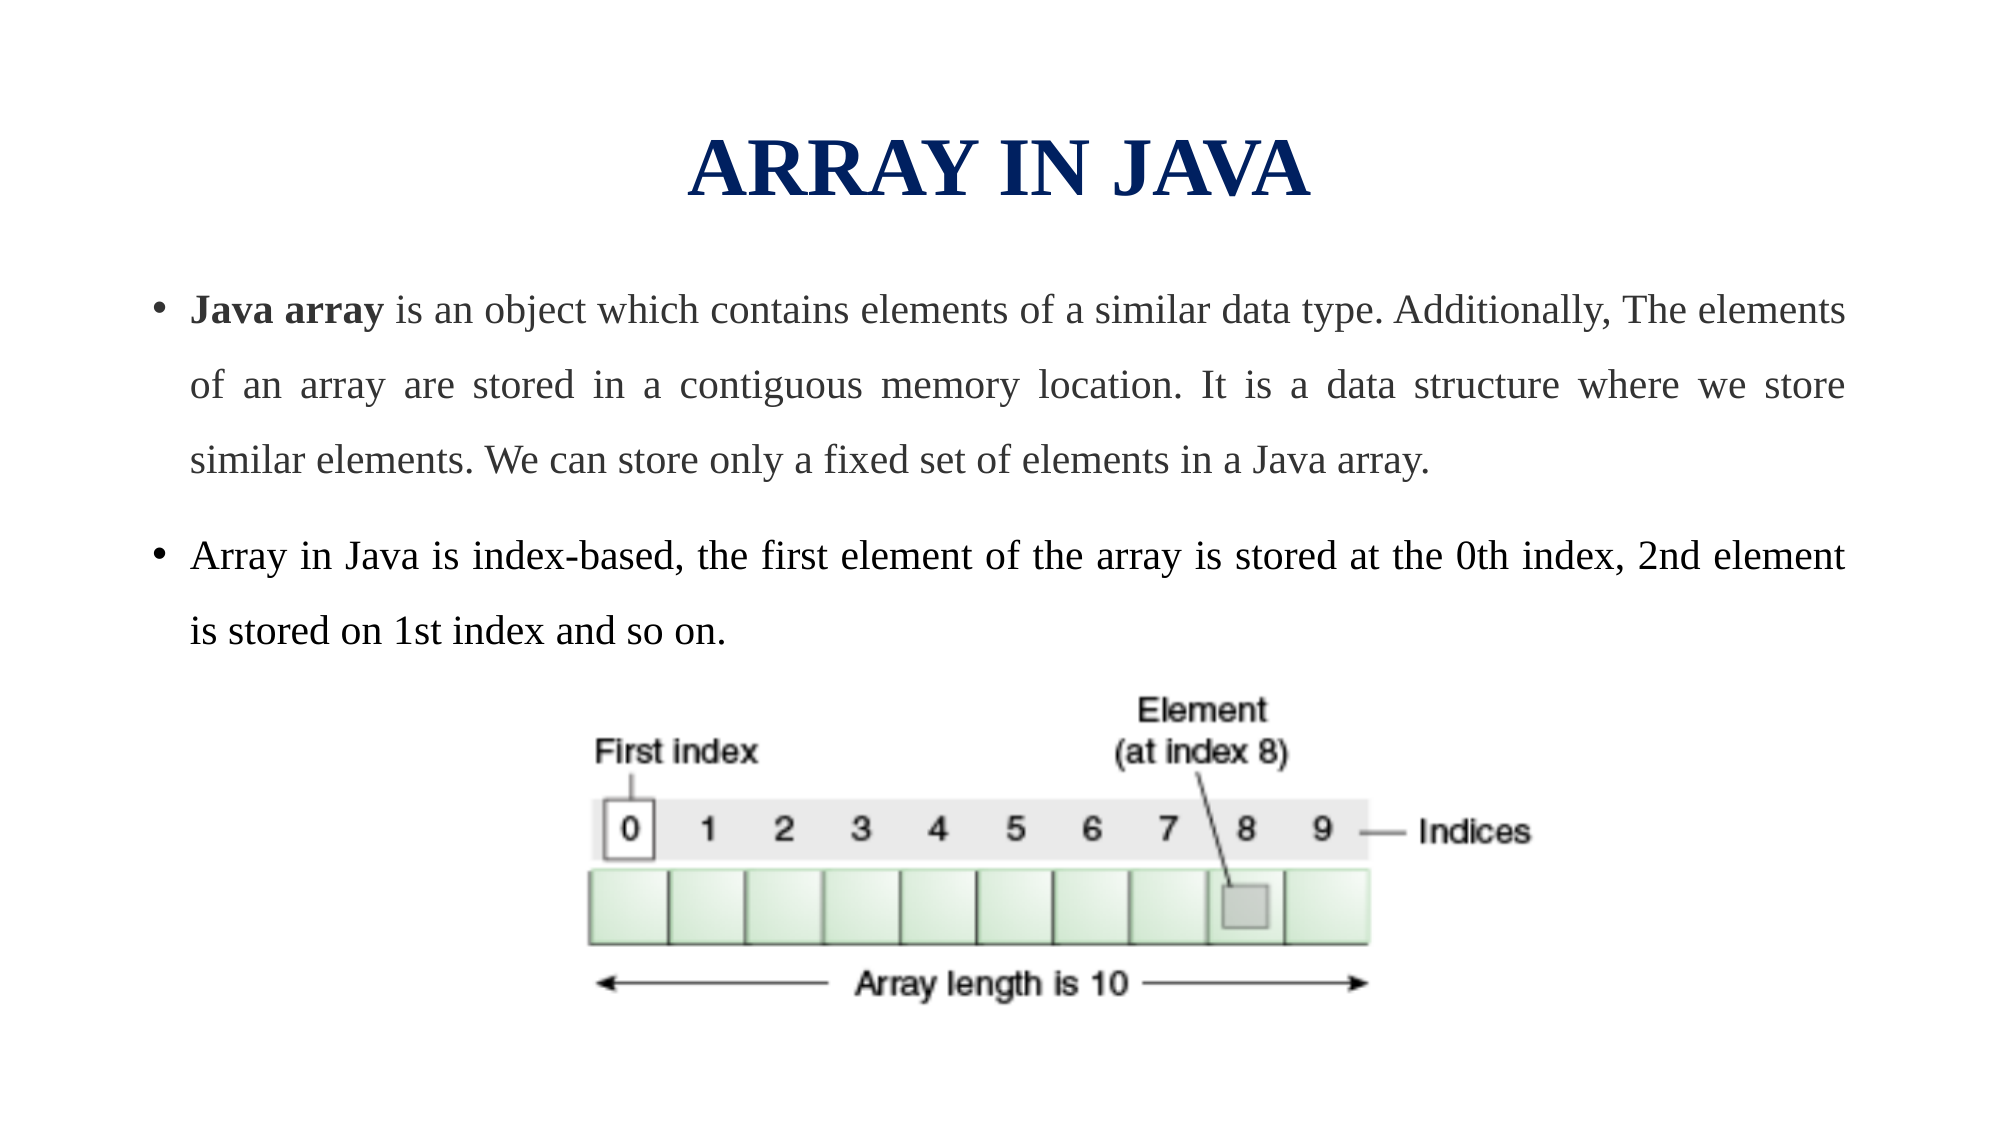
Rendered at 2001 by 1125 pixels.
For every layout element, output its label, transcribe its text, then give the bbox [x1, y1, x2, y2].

list Java array is an object which contains elements of a similar data type. Additionally, The elements of an array are stored in a contiguous memory location. It is a data structure where we store similar elements. We can store only a fixed set of elements in a Java array. Array in Java is index-based, the first element of the array is stored at the 0th index, 2nd element is stored on 1st index and so on. [137, 249, 1863, 1014]
title ARRAY IN JAVA [137, 59, 1863, 249]
picture [552, 660, 1602, 1066]
